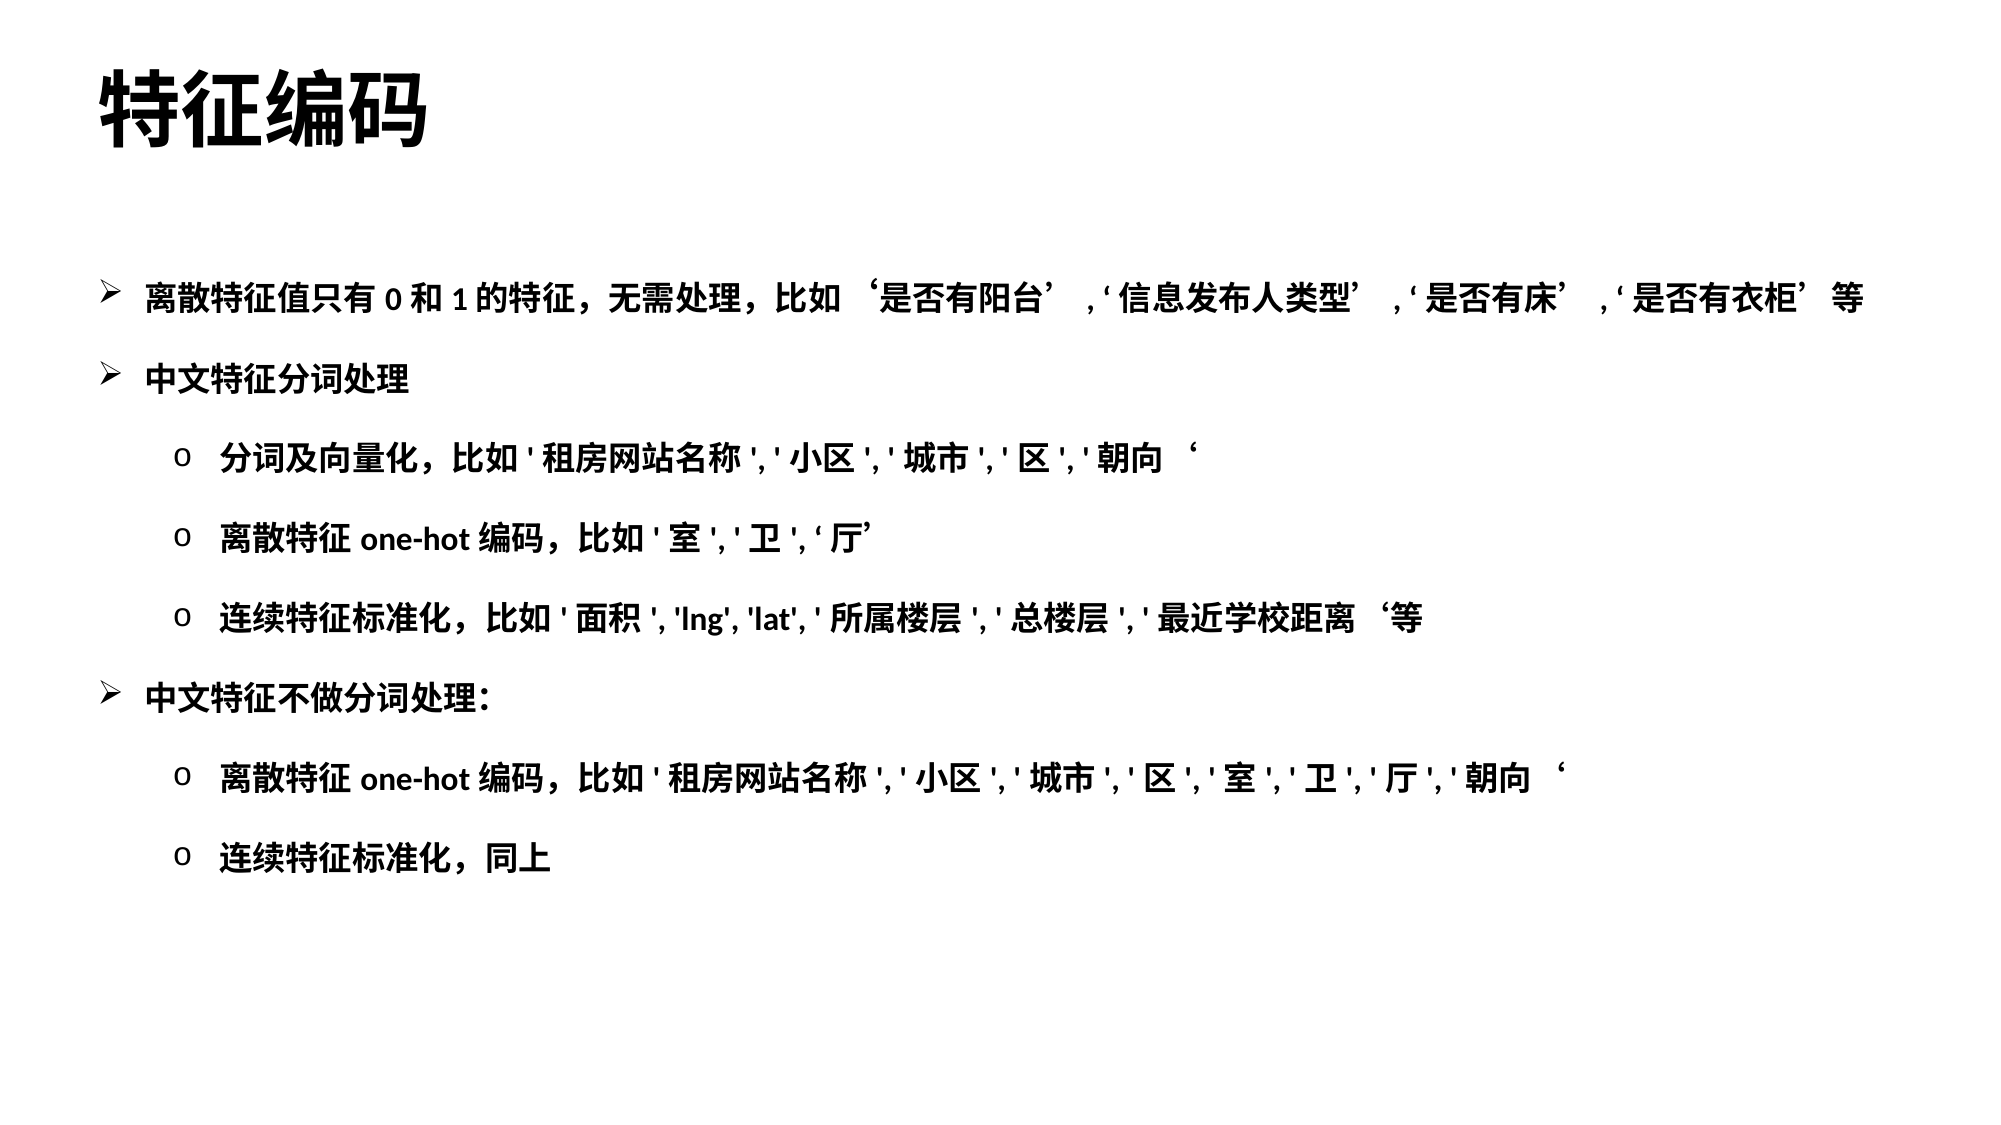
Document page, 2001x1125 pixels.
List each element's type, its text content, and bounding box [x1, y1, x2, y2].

text_box 离散特征值只有0和1的特征，无需处理，比如‘是否有阳台’, ‘信息发布人类型’, ‘是否有床’, ‘是否有衣柜’等 中文特征分词处理 分词及向量化，比如'租房网站名称', '小区', '城市', '区', '朝向‘ 离散特征one-hot编码，比如'室', '卫', ‘厅’ 连续特征标准化，比如'面积', 'lng', 'lat', '所属楼层', '总楼层', '最近学校距离‘等 中文特征不做分词处理： 离散特征one-hot编码，比如'租房网站名称', '小区', '城市', '区', '室', '卫', '厅', '朝向‘ 连续特征标准化，同上 [82, 220, 1888, 884]
text_box 特征编码 [82, 54, 1018, 173]
